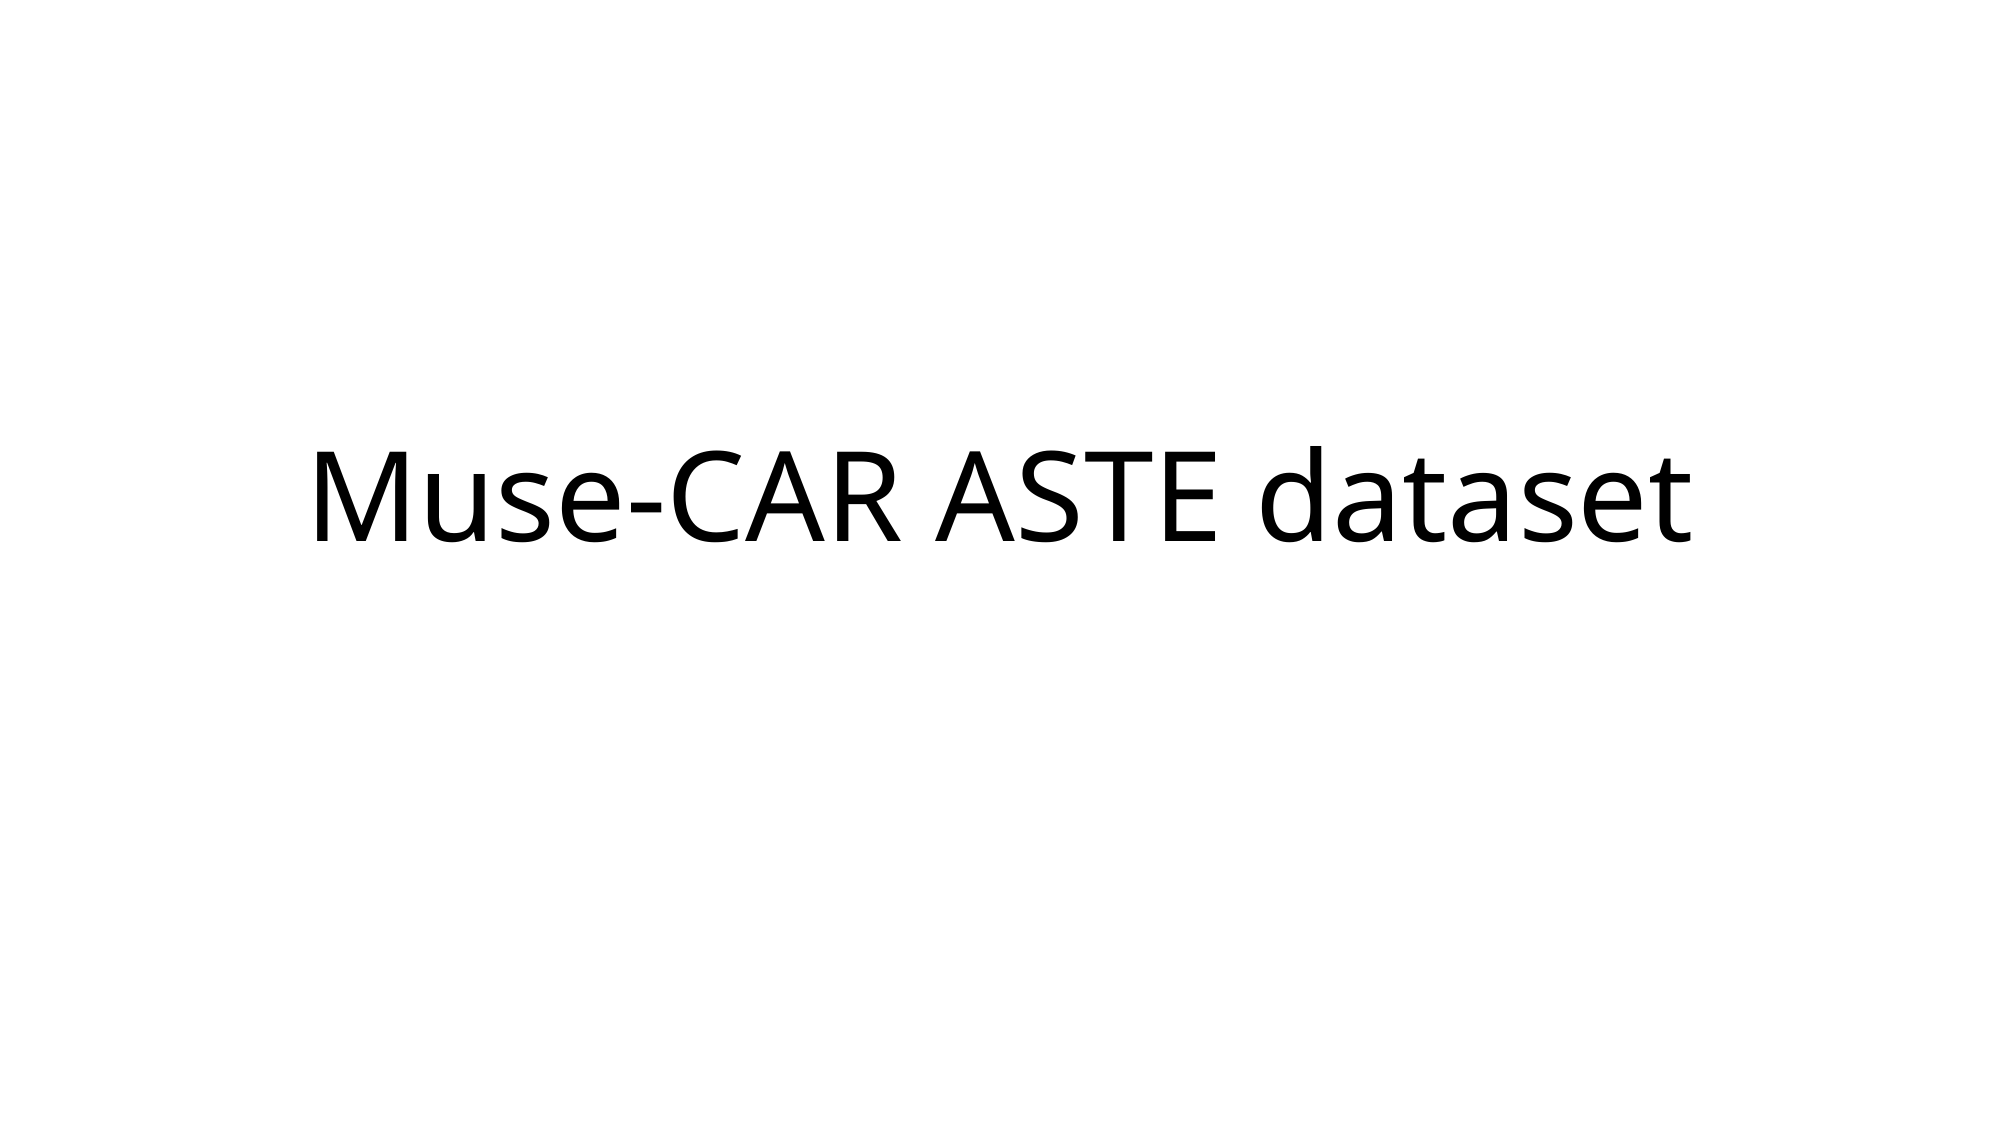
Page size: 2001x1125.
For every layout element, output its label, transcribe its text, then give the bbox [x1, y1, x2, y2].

title Muse-CAR ASTE dataset [249, 184, 1750, 576]
